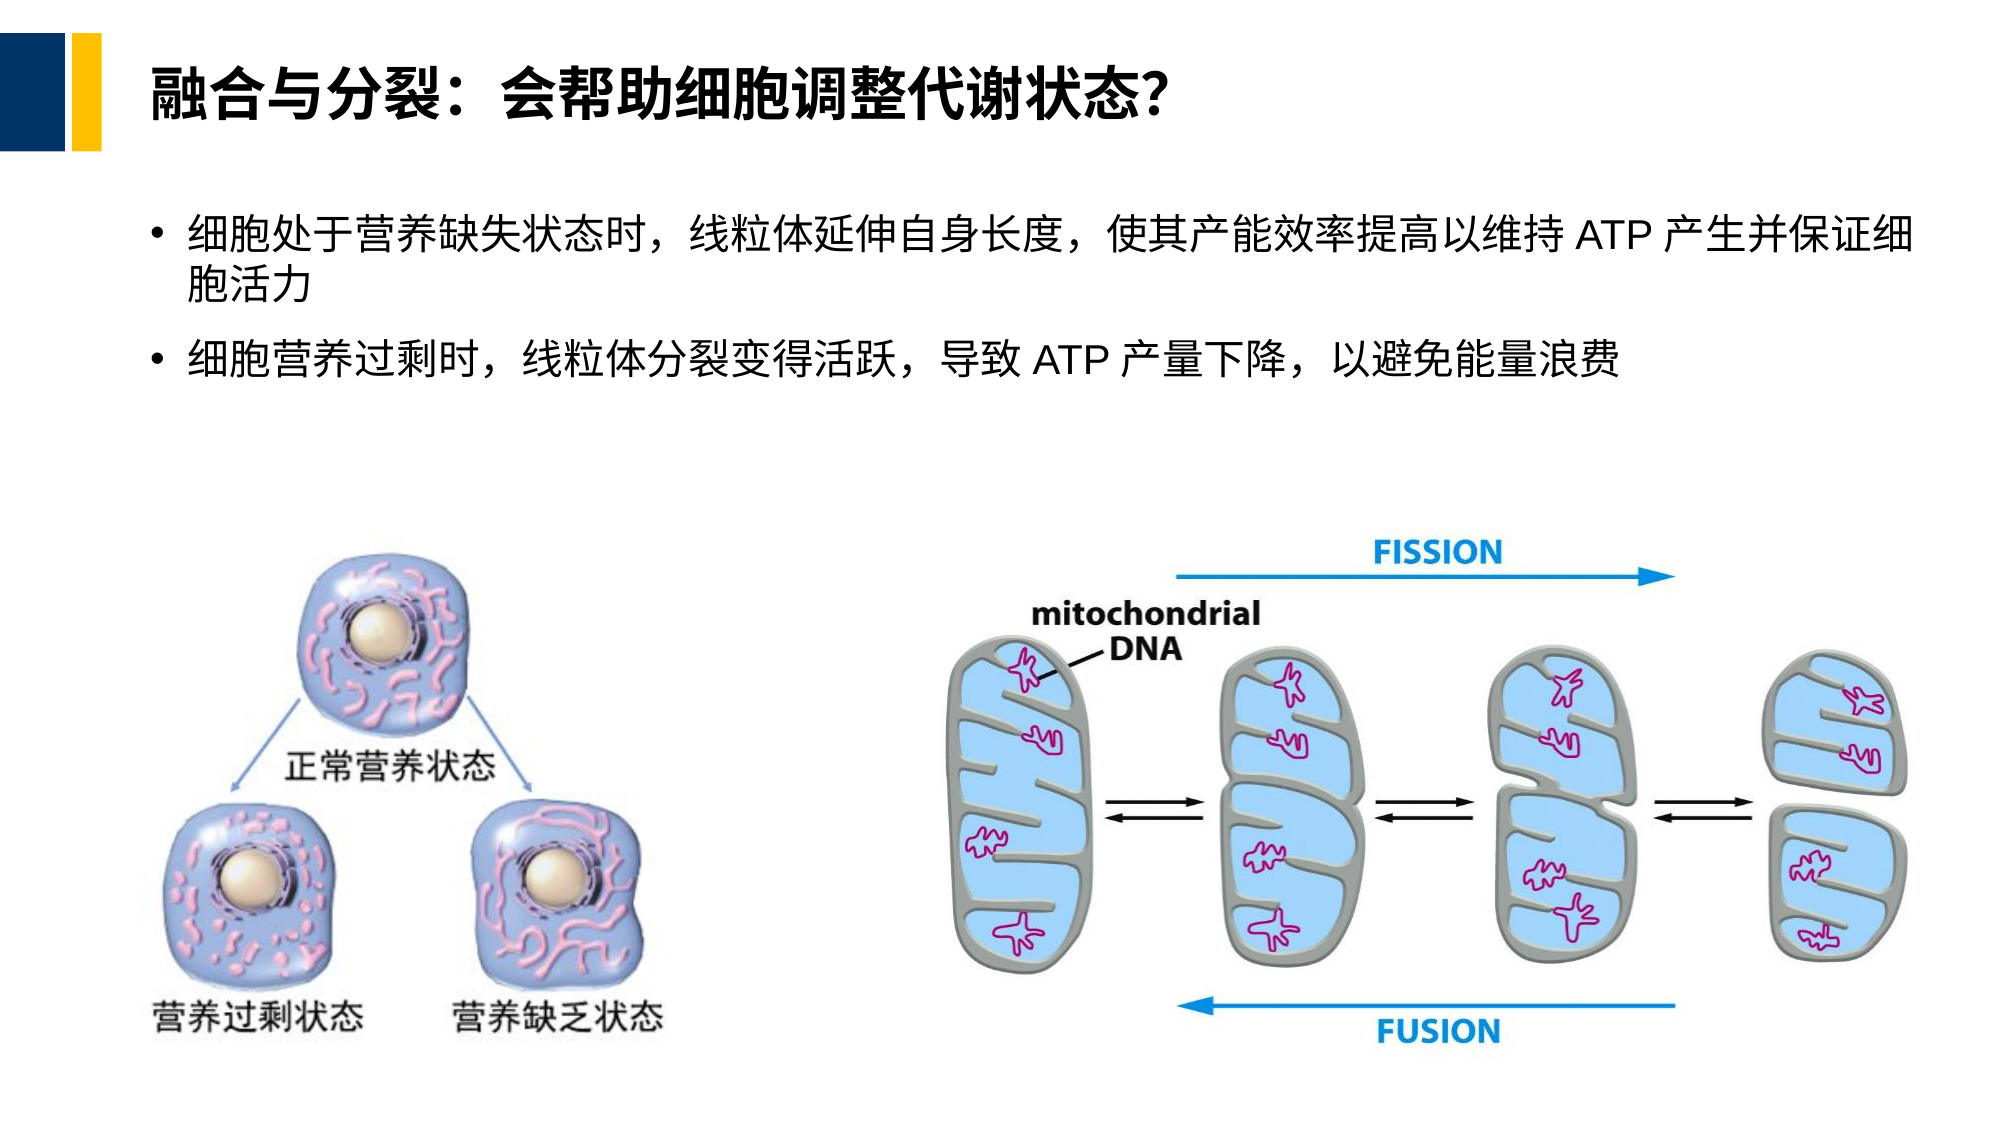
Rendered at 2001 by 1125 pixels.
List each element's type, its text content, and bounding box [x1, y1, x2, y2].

title 融合与分裂：会帮助细胞调整代谢状态？ [135, 33, 1950, 152]
list 细胞处于营养缺失状态时，线粒体延伸自身长度，使其产能效率提高以维持ATP产生并保证细胞活力 细胞营养过剩时，线粒体分裂变得活跃，导致ATP产量下降，以避免能量浪费 [135, 200, 1950, 1092]
picture [88, 530, 716, 1062]
picture [937, 530, 1920, 1062]
